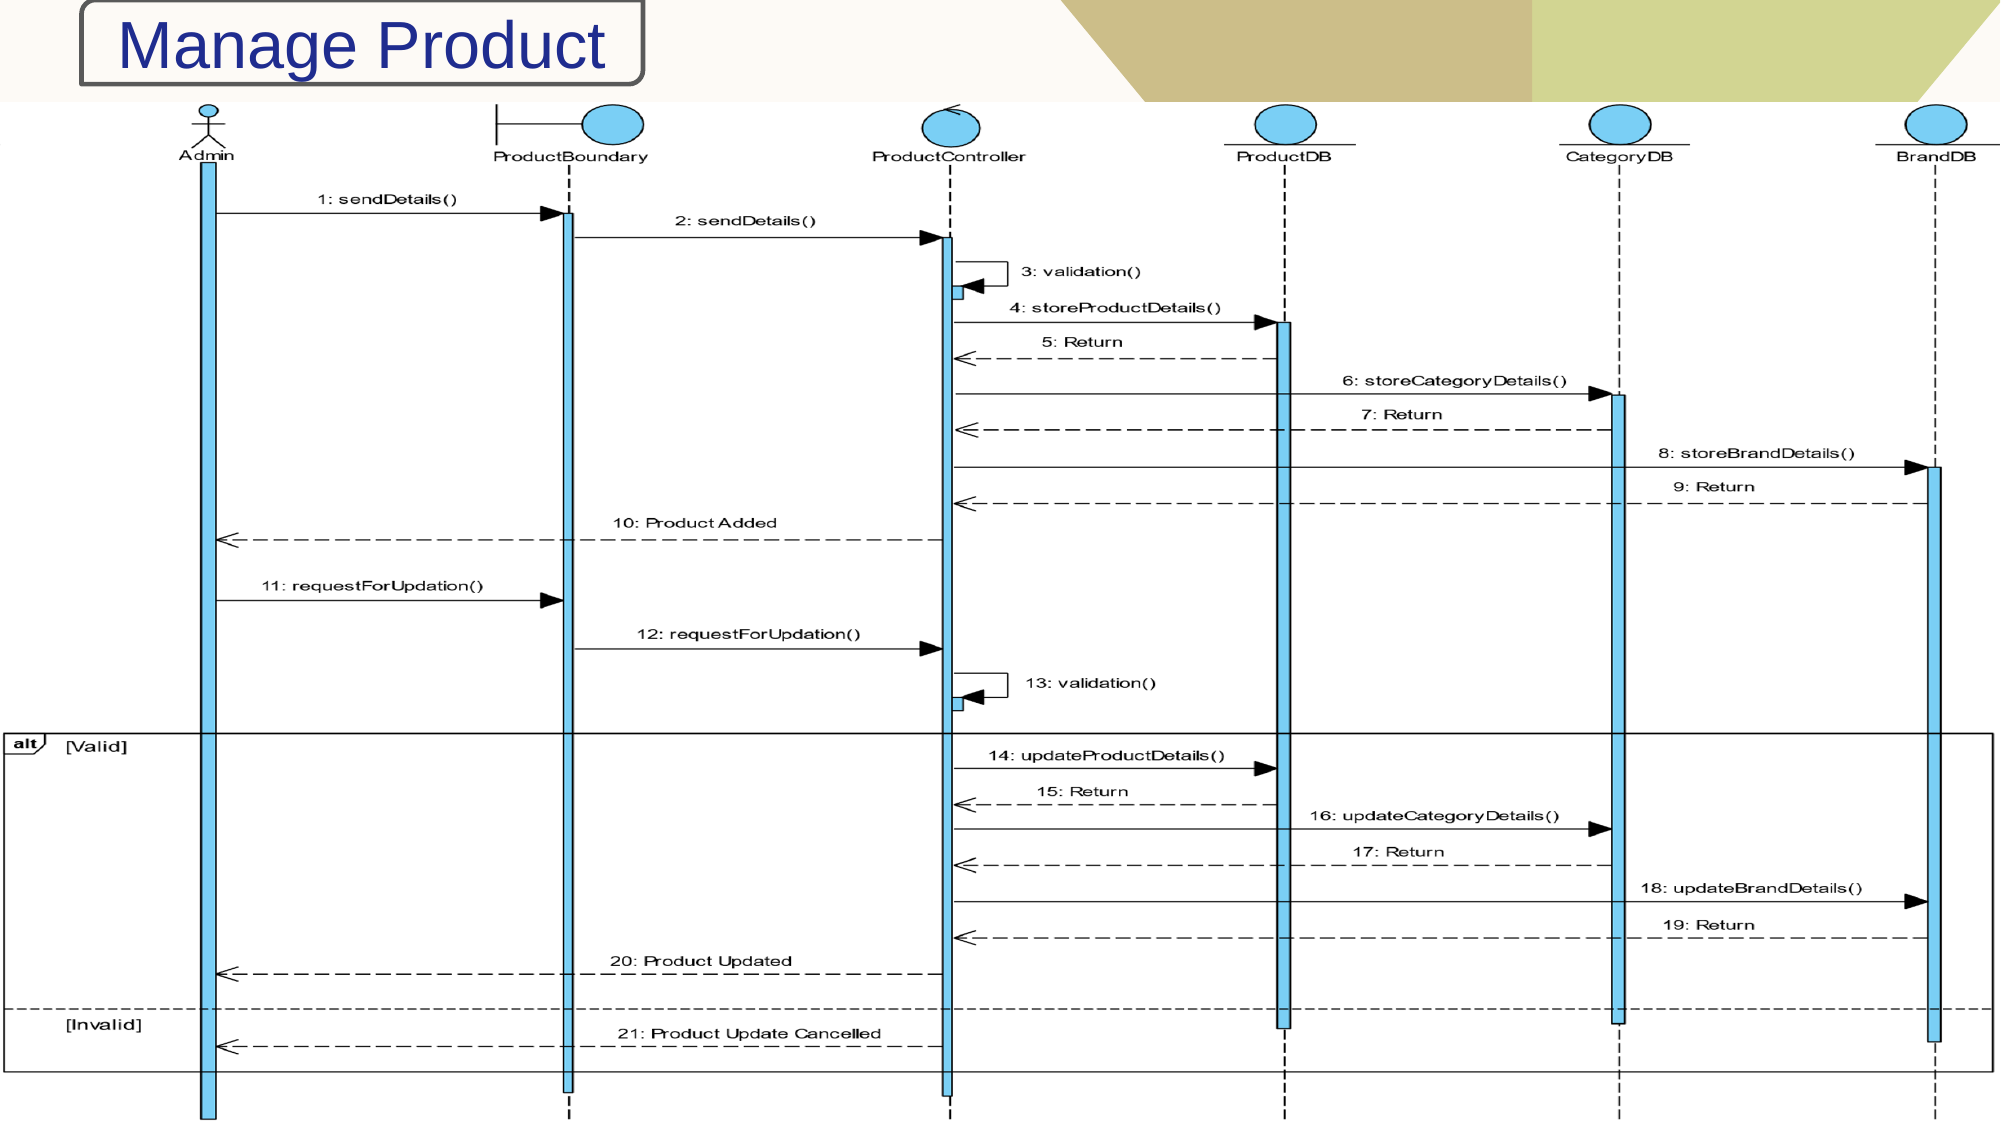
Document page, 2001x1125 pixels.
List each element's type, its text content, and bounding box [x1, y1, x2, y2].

picture [0, 101, 2000, 1125]
text_box Manage Product [79, 0, 646, 87]
